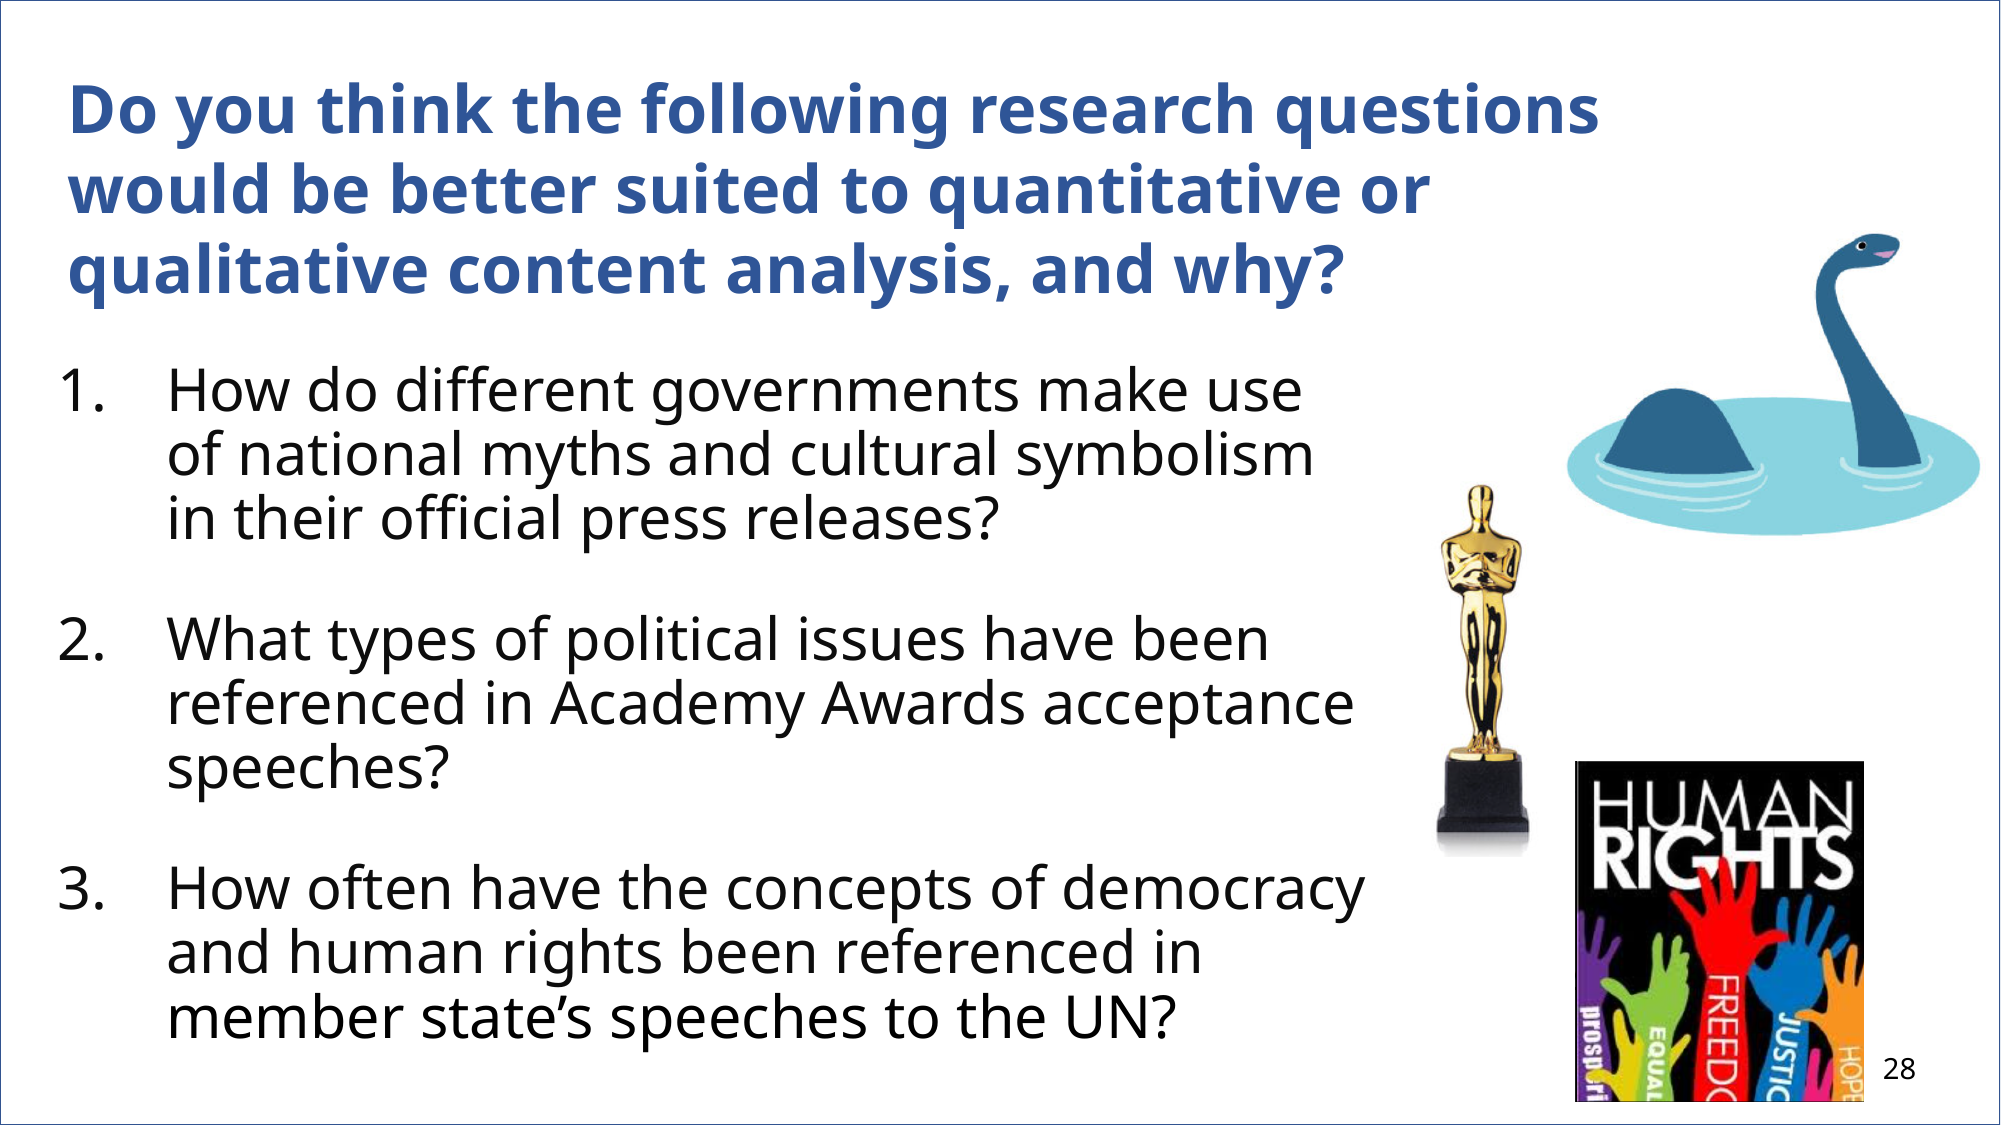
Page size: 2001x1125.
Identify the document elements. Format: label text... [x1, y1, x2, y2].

picture [1575, 761, 1864, 1102]
text_box Do you think the following research questions would be better suited to quantitative or qualitative content analysis, and why? [53, 59, 1755, 315]
picture [1406, 224, 1986, 857]
text_box How do different governments make use of national myths and cultural symbolism in their official press releases? What types of political issues have been referenced in Academy Awards acceptance speeches? How often have the concepts of democracy and human rights been referenced in member state’s speeches to the UN? [42, 352, 1390, 1103]
slide_number 28 [1481, 1042, 1932, 1103]
